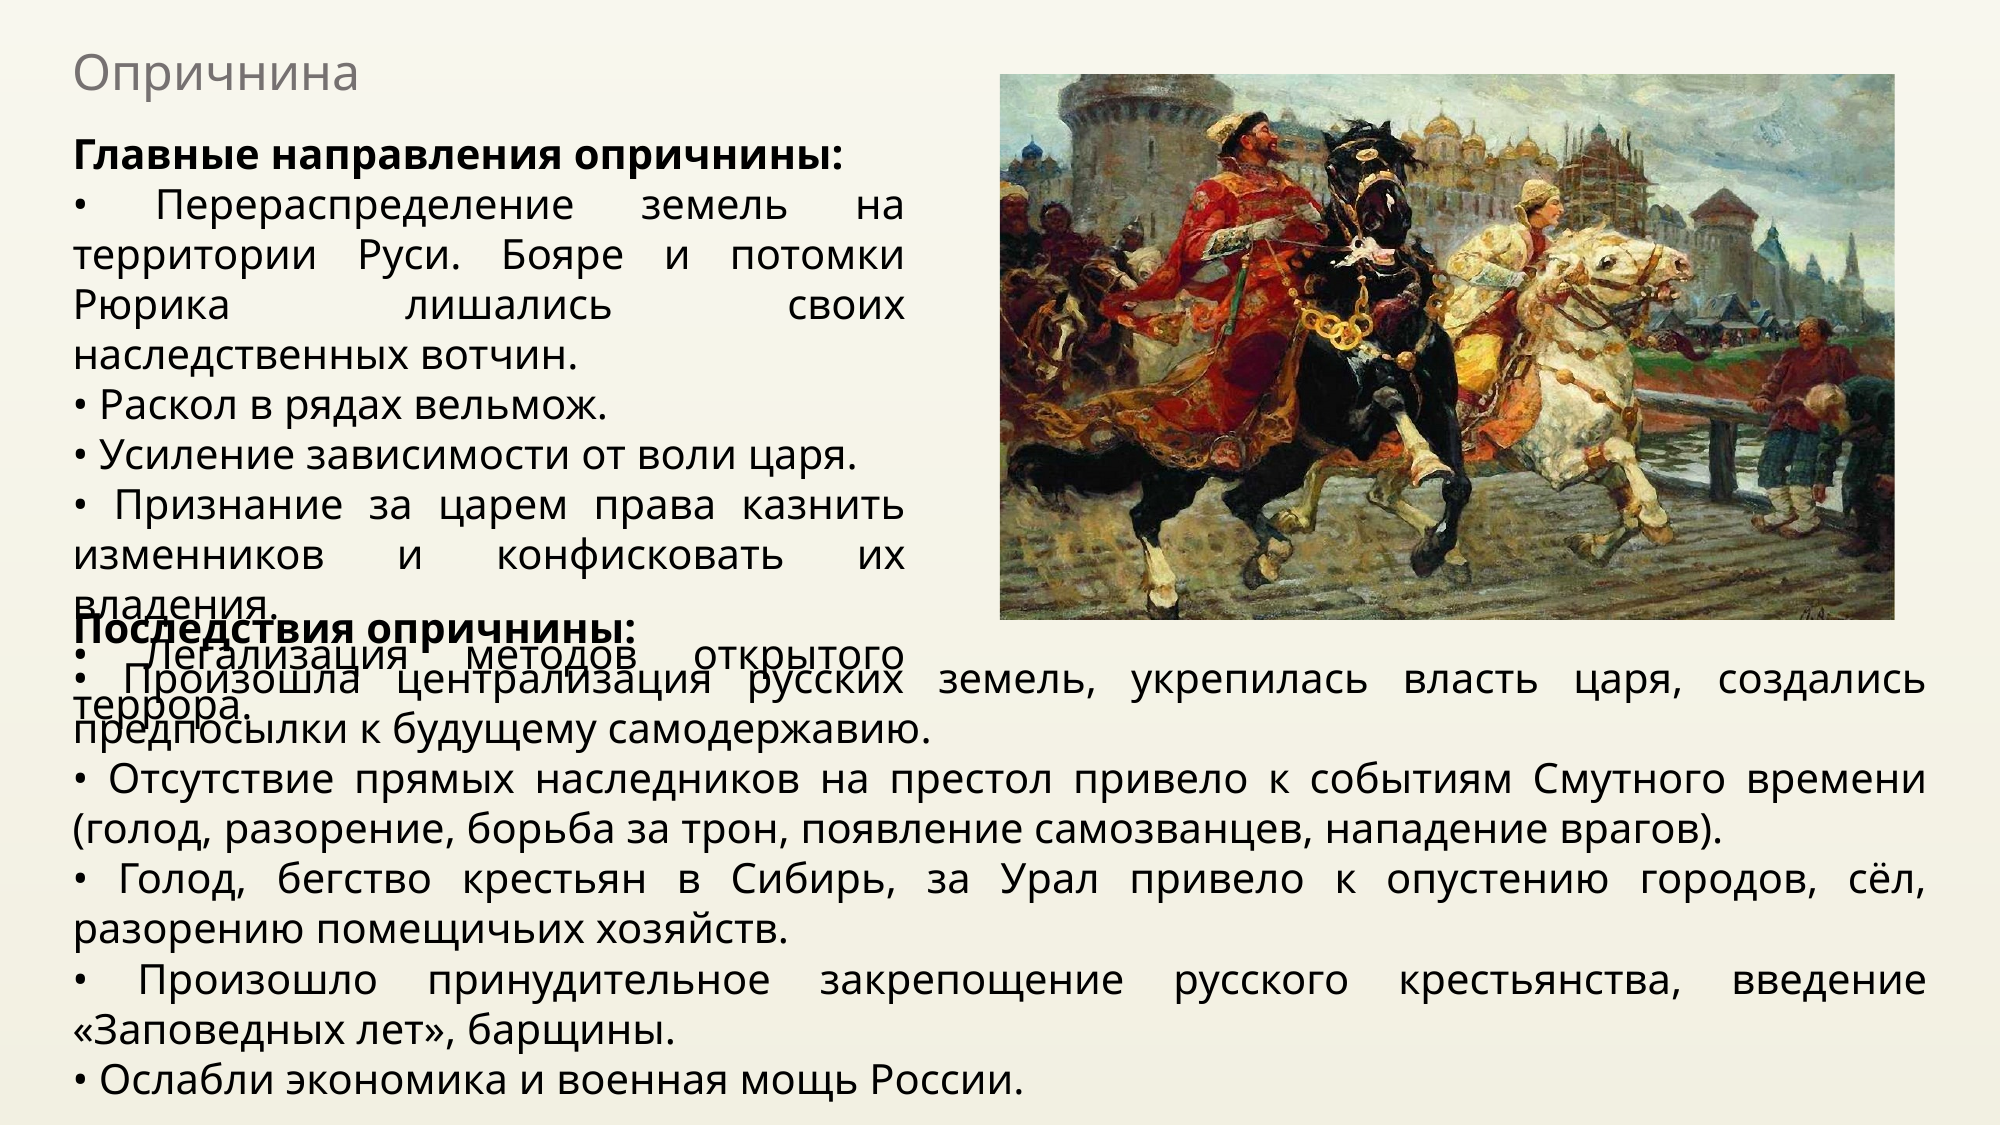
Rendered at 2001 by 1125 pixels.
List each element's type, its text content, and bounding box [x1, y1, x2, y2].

text_box Последствия опричнины: • Произошла централизация русских земель, укрепилась власть царя, создались предпосылки к будущему самодержавию. • Отсутствие прямых наследников на престол привело к событиям Смутного времени (голод, разорение, борьба за трон, появление самозванцев, нападение врагов). • Голод, бегство крестьян в Сибирь, за Урал привело к опустению городов, сёл, разорению помещичьих хозяйств. • Произошло принудительное закрепощение русского крестьянства, введение «Заповедных лет», барщины. • Ослабли экономика и военная мощь России. [57, 594, 1943, 1110]
title Опричнина [57, 0, 1783, 183]
picture [999, 74, 1895, 620]
text_box Главные направления опричнины: • Перераспределение земель на территории Руси. Бояре и потомки Рюрика лишались своих наследственных вотчин. • Раскол в рядах вельмож. • Усиление зависимости от воли царя. • Признание за царем права казнить изменников и конфисковать их владения. • Легализация методов открытого террора. [57, 120, 921, 594]
